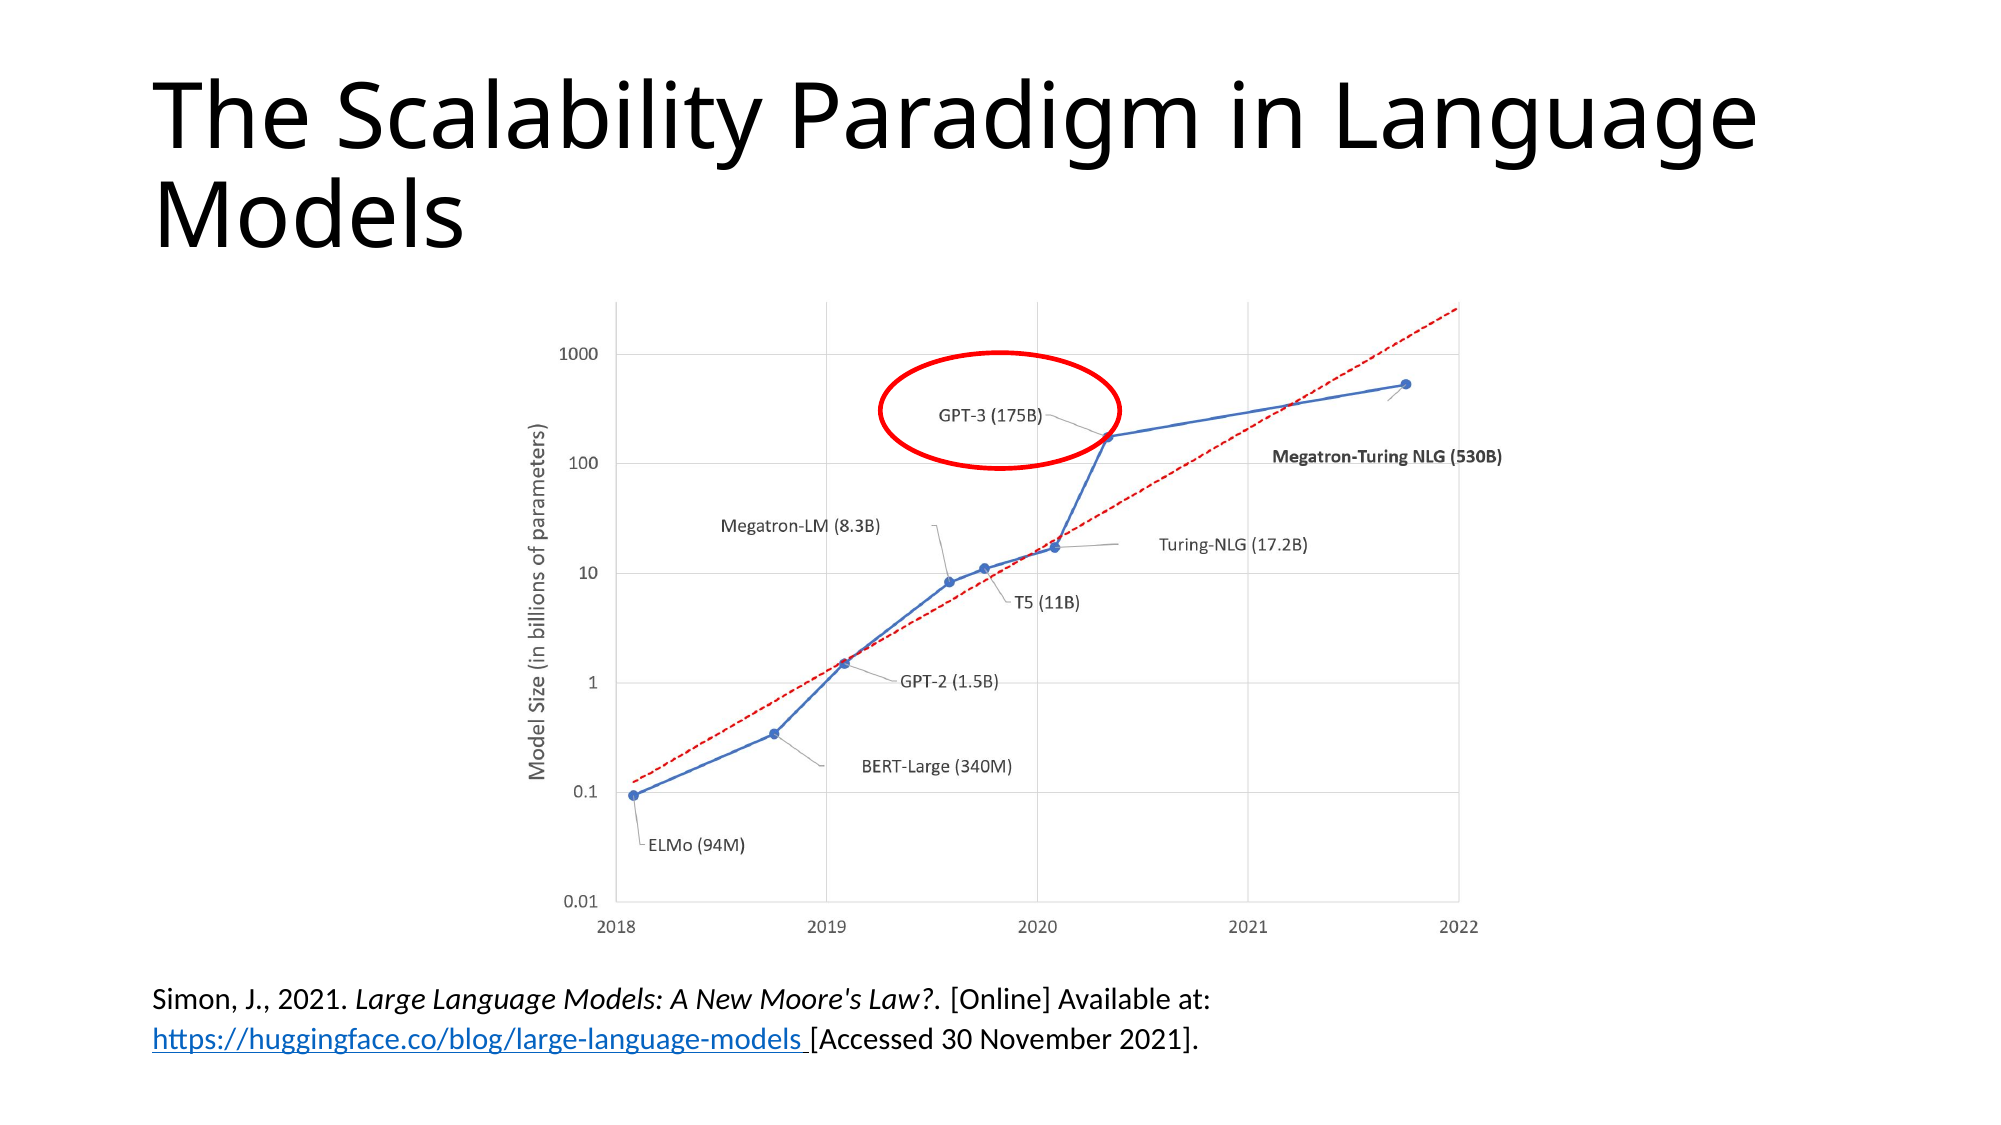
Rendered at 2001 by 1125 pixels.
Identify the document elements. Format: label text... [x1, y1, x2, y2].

picture [471, 277, 1529, 959]
title The Scalability Paradigm in Language Models [137, 59, 1863, 278]
list Simon, J., 2021. Large Language Models: A New Moore's Law?. [Online] Available at: https://huggingface.co/blog/large-language-models [Accessed 30 November 2021]. [137, 299, 1863, 1066]
